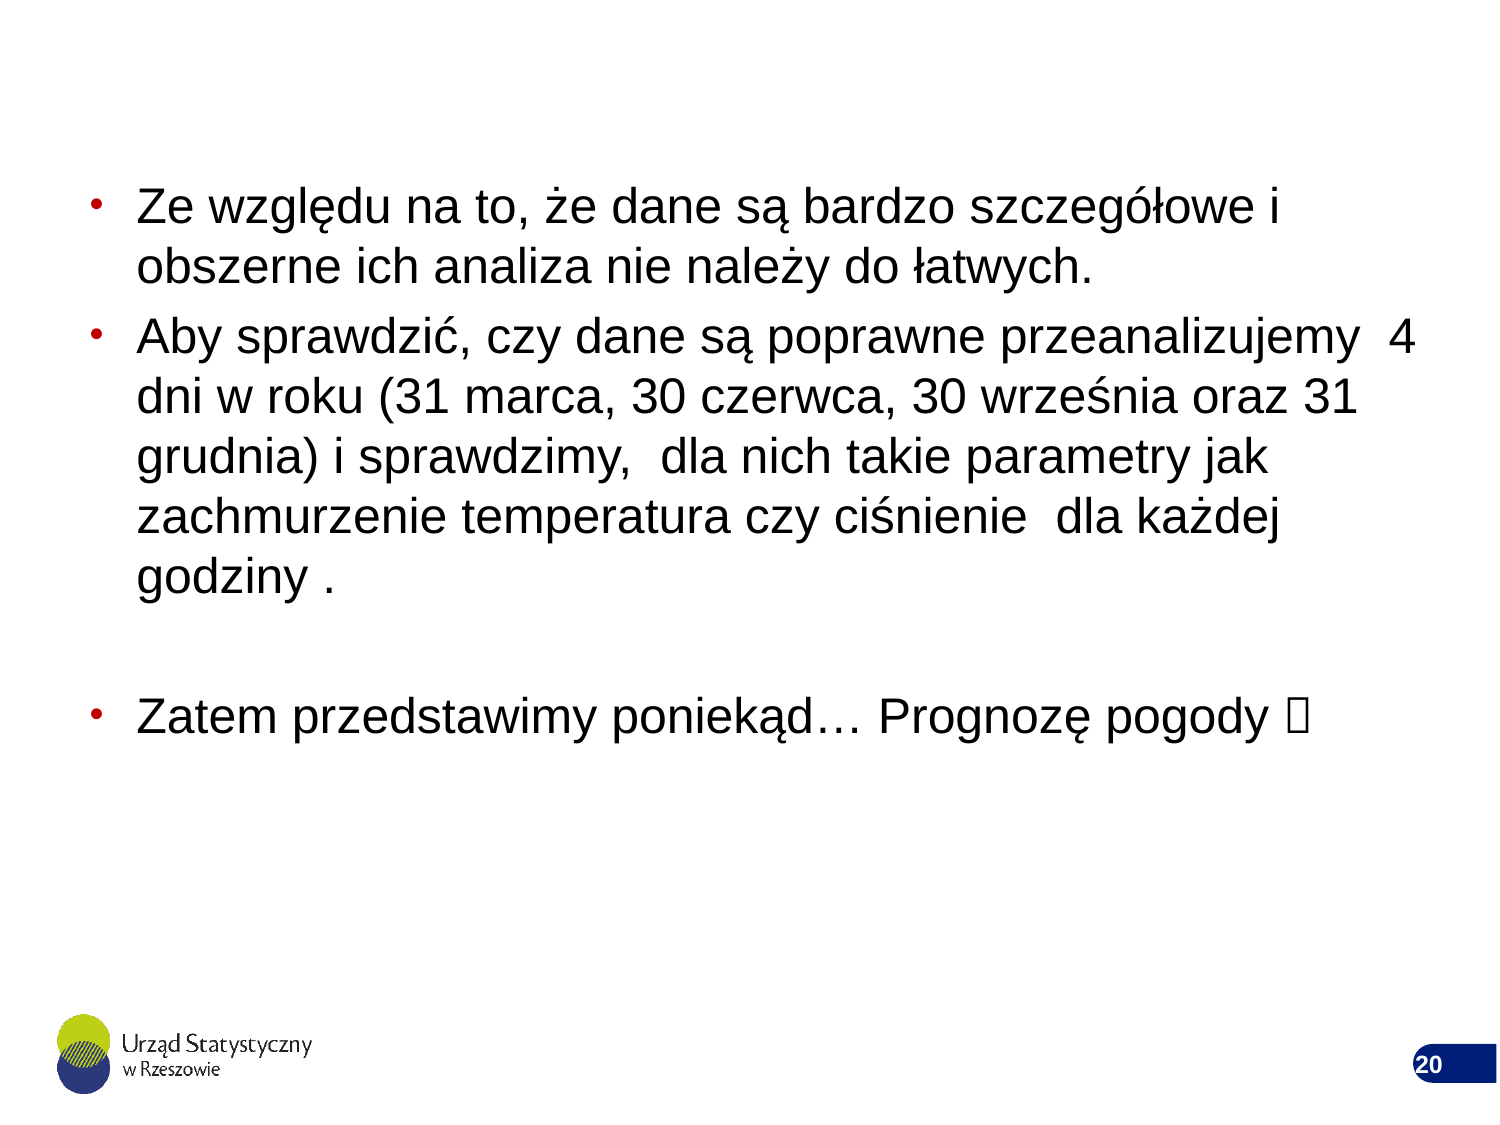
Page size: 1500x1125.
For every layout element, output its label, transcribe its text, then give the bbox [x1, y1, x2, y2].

text_box [1458, 1043, 1497, 1083]
text_box 20 [1120, 1033, 1458, 1094]
text_box Ze względu na to, że dane są bardzo szczegółowe i obszerne ich analiza nie należy do łatwych. Aby sprawdzić, czy dane są poprawne przeanalizujemy 4 dni w roku (31 marca, 30 czerwca, 30 września oraz 31 grudnia) i sprawdzimy, dla nich takie parametry jak zachmurzenie temperatura czy ciśnienie dla każdej godziny . Zatem przedstawimy poniekąd… Prognozę pogody  [45, 36, 1455, 864]
picture [57, 1014, 312, 1094]
